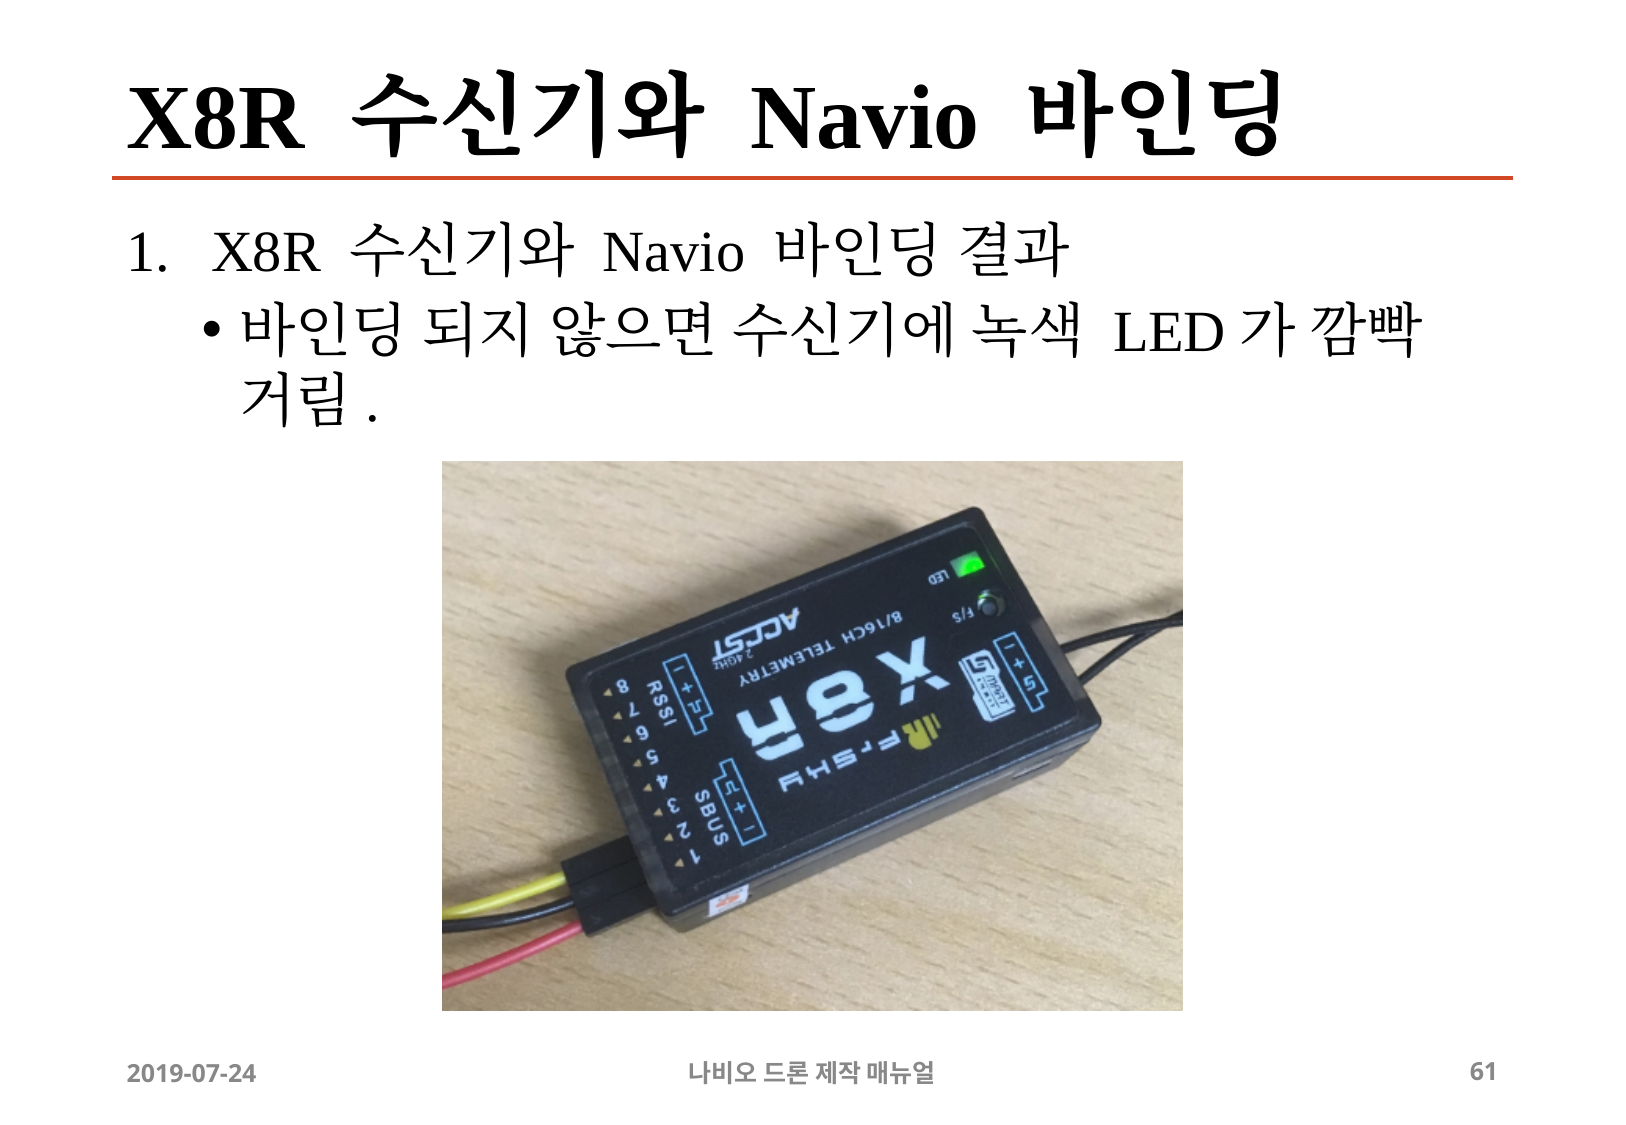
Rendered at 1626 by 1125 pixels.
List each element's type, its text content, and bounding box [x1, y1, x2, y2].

title X8R 수신기와 Navio 바인딩 [111, 59, 1514, 179]
list X8R 수신기와 Navio 바인딩 결과 바인딩 되지 않으면 수신기에 녹색 LED가 깜빡 거림. [111, 205, 1514, 486]
slide_number ‹#› [1433, 1042, 1514, 1103]
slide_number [111, 1042, 303, 1103]
picture [442, 461, 1183, 1011]
footer 나비오 드론 제작 매뉴얼 [538, 1042, 1087, 1103]
